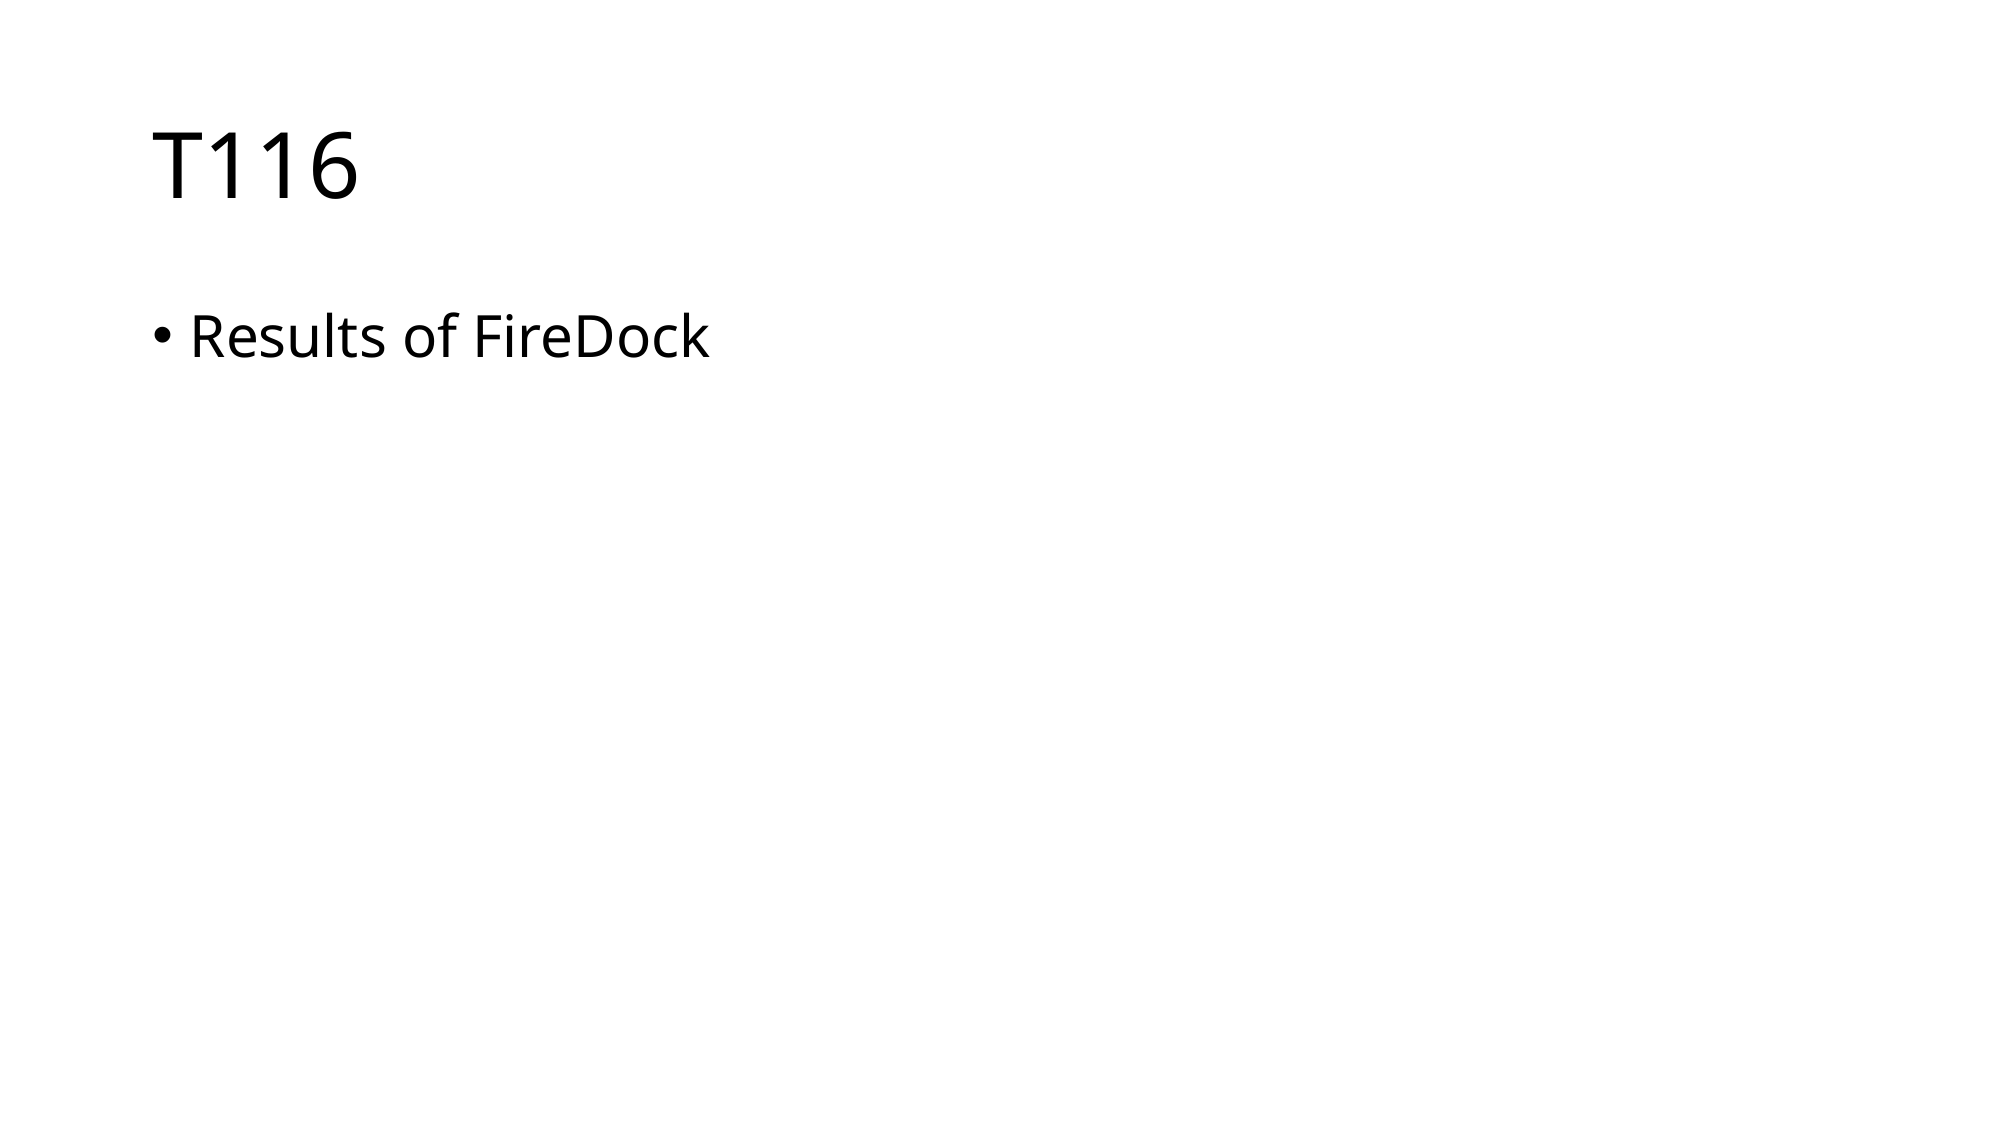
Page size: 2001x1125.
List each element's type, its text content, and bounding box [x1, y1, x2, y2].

list Results of FireDock [137, 299, 1863, 1014]
title T116 [137, 59, 1863, 278]
